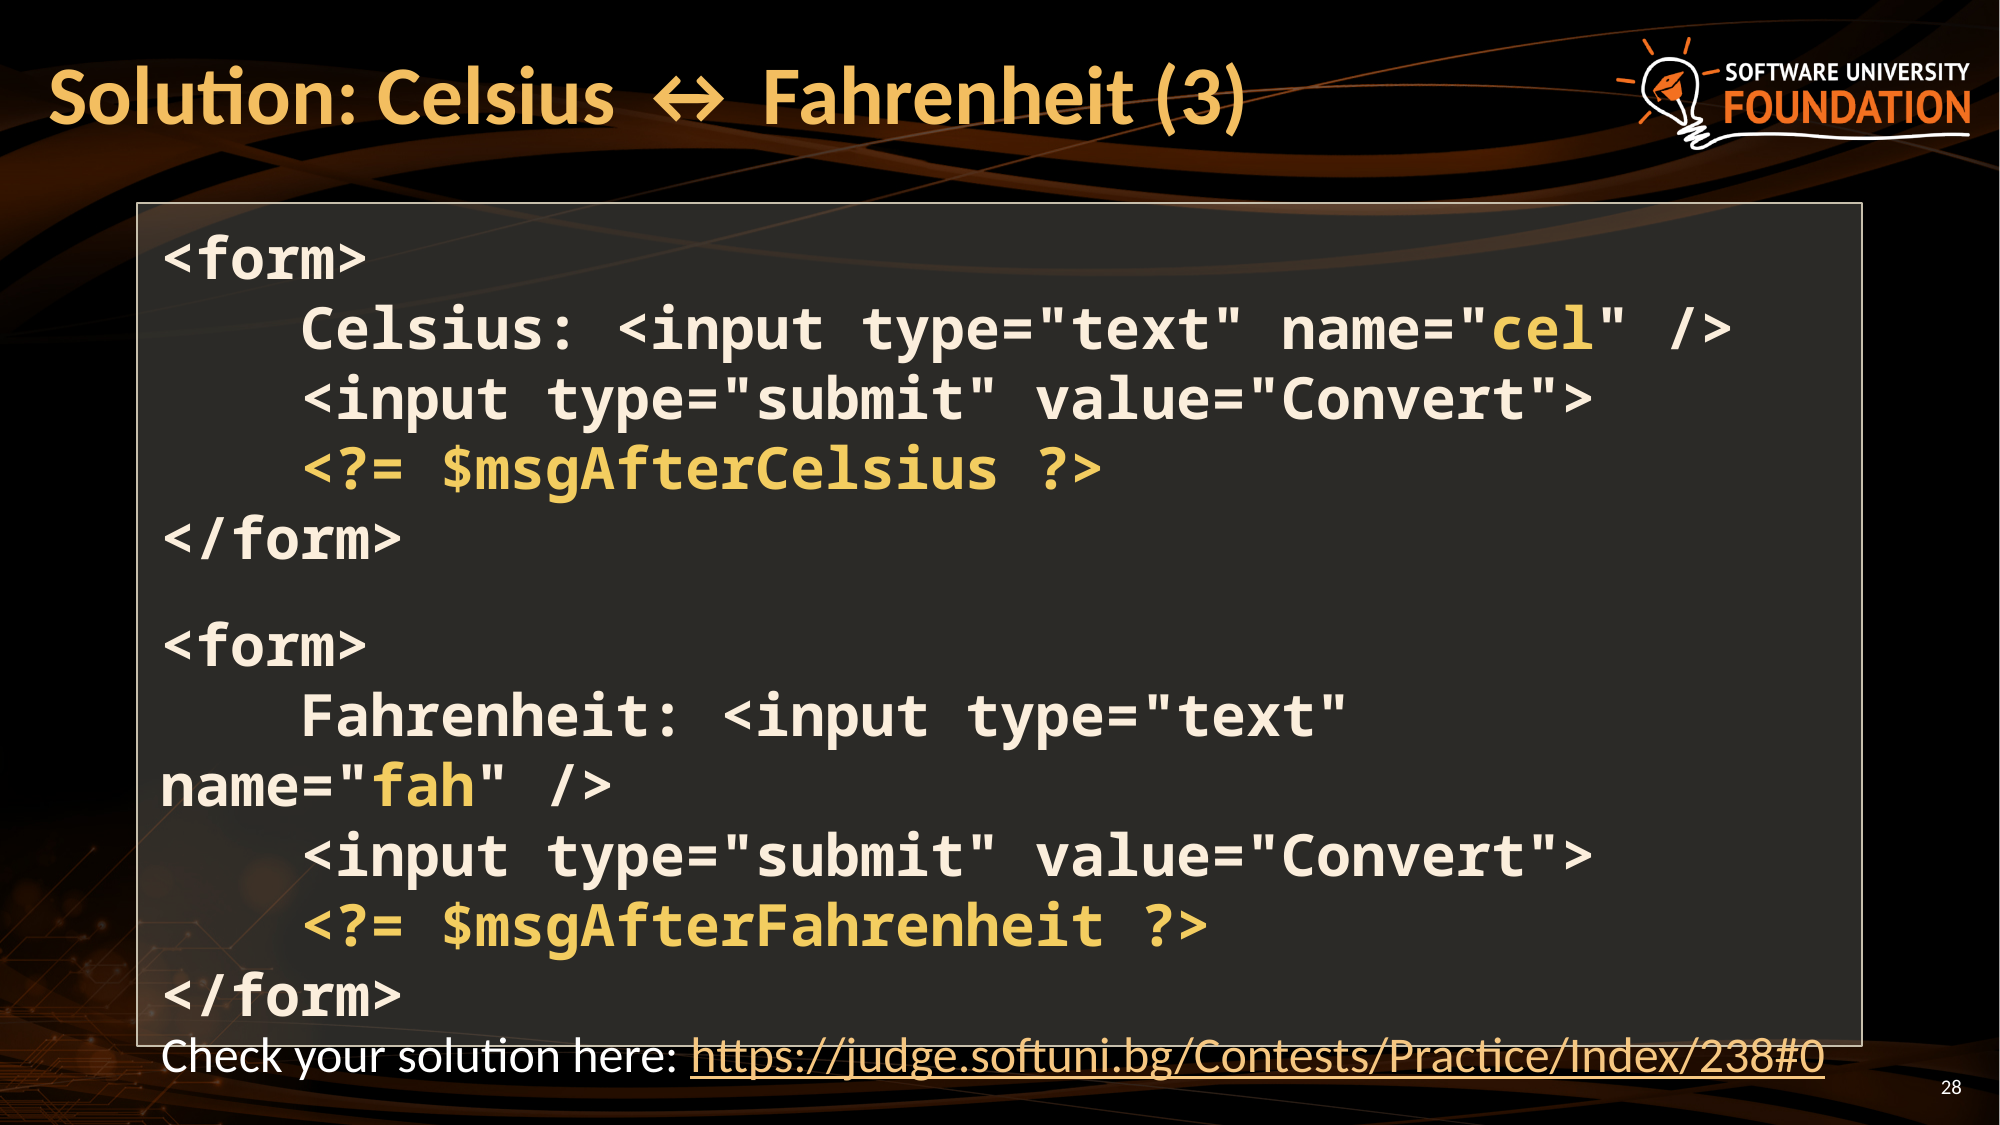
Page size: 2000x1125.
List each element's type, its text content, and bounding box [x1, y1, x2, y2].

slide_number 28 [1897, 1070, 1968, 1103]
picture [0, 0, 2000, 1125]
text_box <form> Celsius: <input type="text" name="cel" /> <input type="submit" value="Convert"> <?= $msgAfterCelsius ?> </form> <form> Fahrenheit: <input type="text" name="fah" /> <input type="submit" value="Convert"> <?= $msgAfterFahrenheit ?> </form> [137, 203, 1863, 1046]
text_box Check your solution here: https://judge.softuni.bg/Contests/Practice/Index/238#0 [127, 1014, 1859, 1090]
title Solution: Celsius ↔ Fahrenheit (3) [30, 6, 1602, 189]
